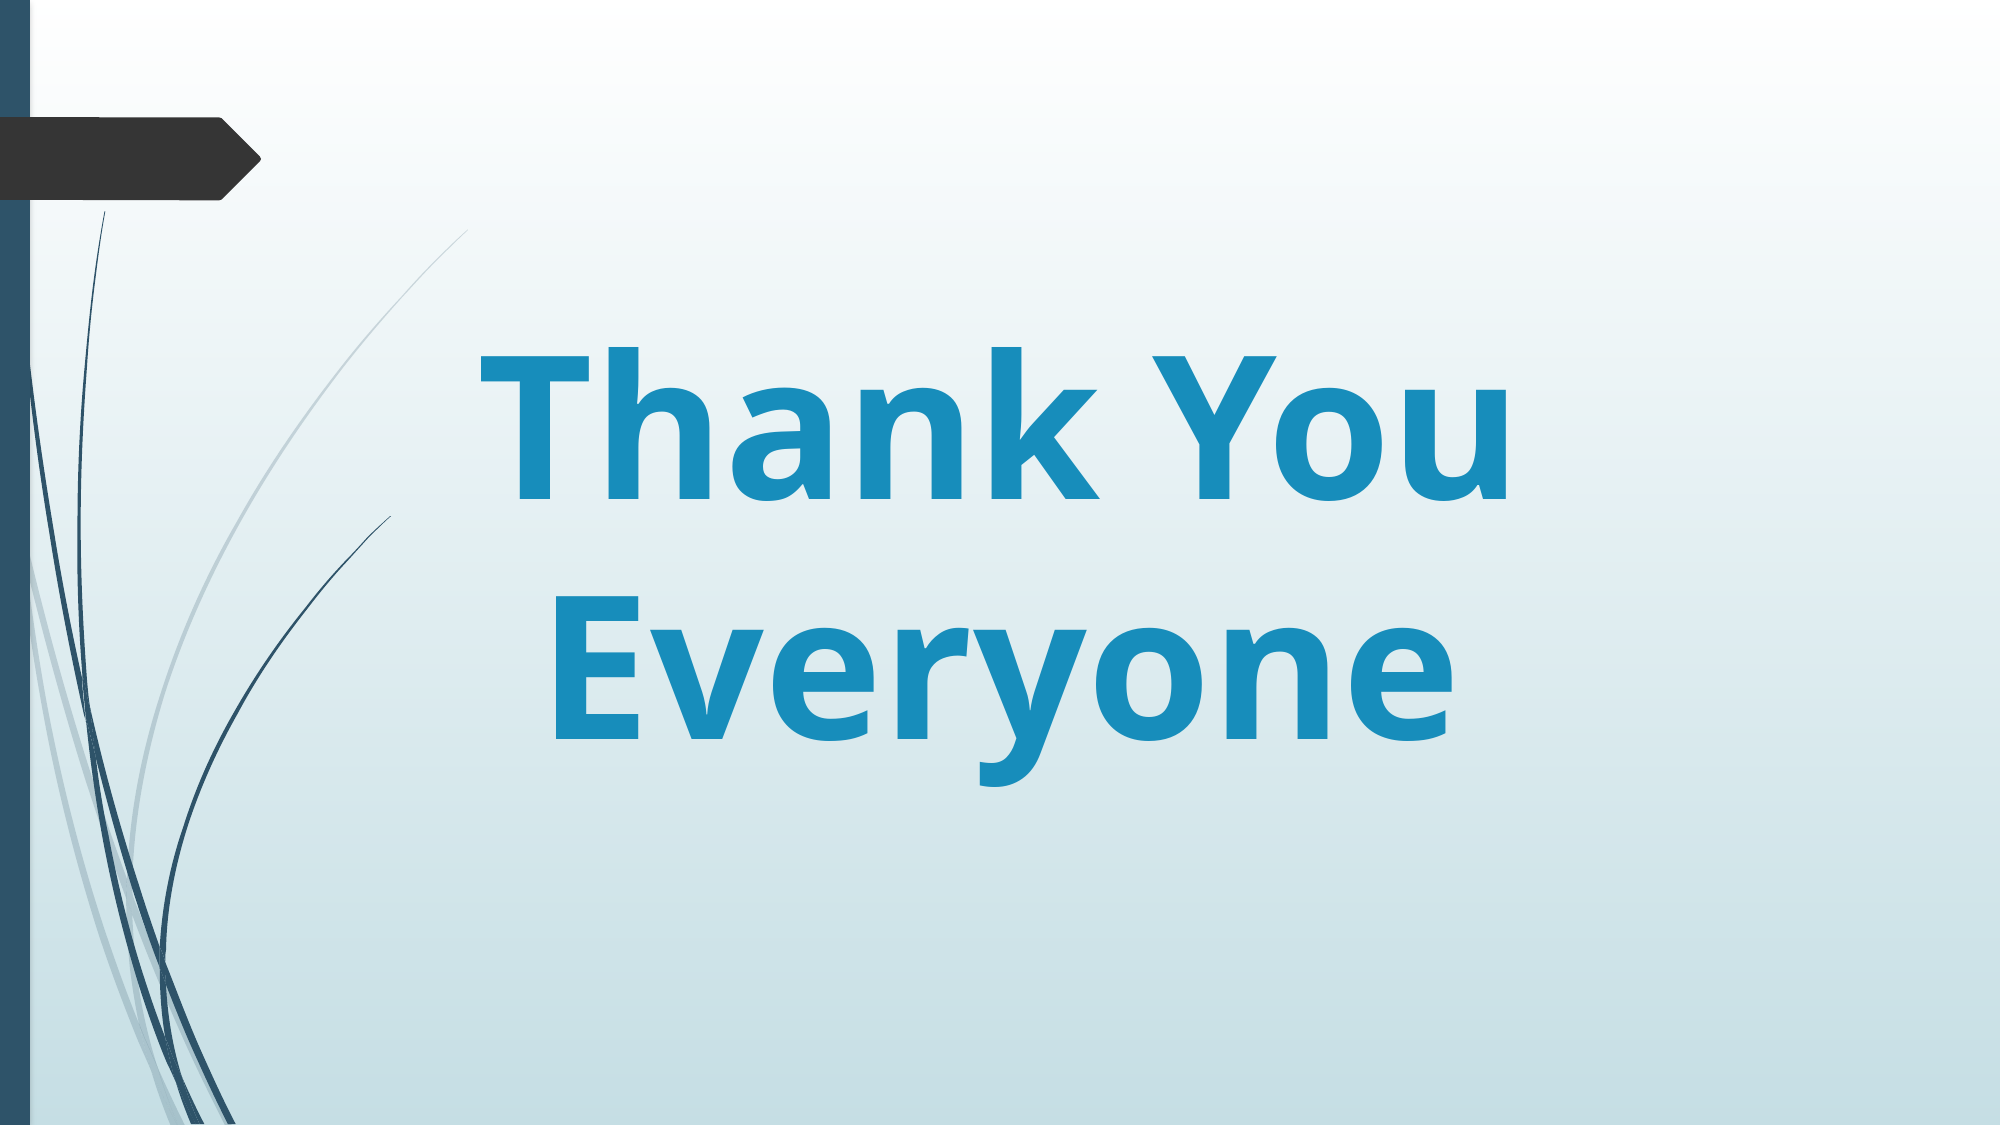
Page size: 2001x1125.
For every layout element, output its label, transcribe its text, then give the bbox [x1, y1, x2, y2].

title Thank You Everyone [145, 292, 1855, 1029]
